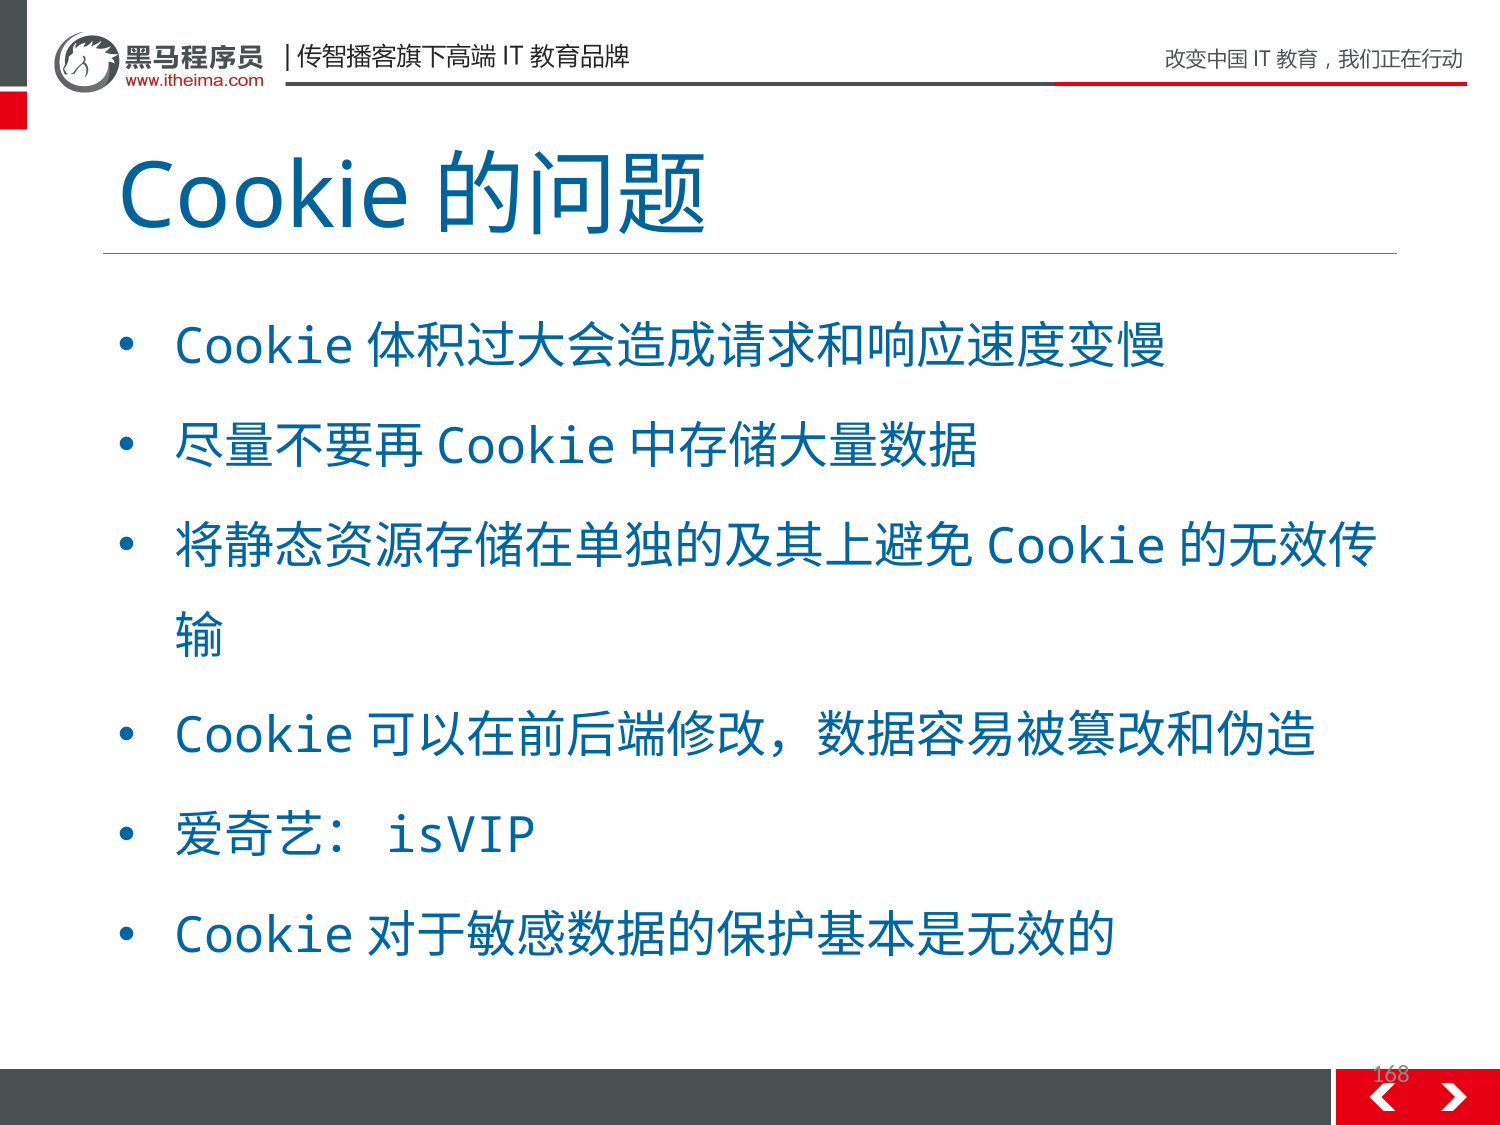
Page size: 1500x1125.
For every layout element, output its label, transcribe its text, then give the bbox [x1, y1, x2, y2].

slide_number 168 [1074, 1042, 1425, 1103]
title Cookie的问题 [103, 95, 1397, 254]
picture [0, 0, 1500, 1125]
list Cookie体积过大会造成请求和响应速度变慢 尽量不要再Cookie中存储大量数据 将静态资源存储在单独的及其上避免Cookie的无效传输 Cookie可以在前后端修改，数据容易被篡改和伪造 爱奇艺：isVIP Cookie对于敏感数据的保护基本是无效的 [103, 275, 1397, 1040]
